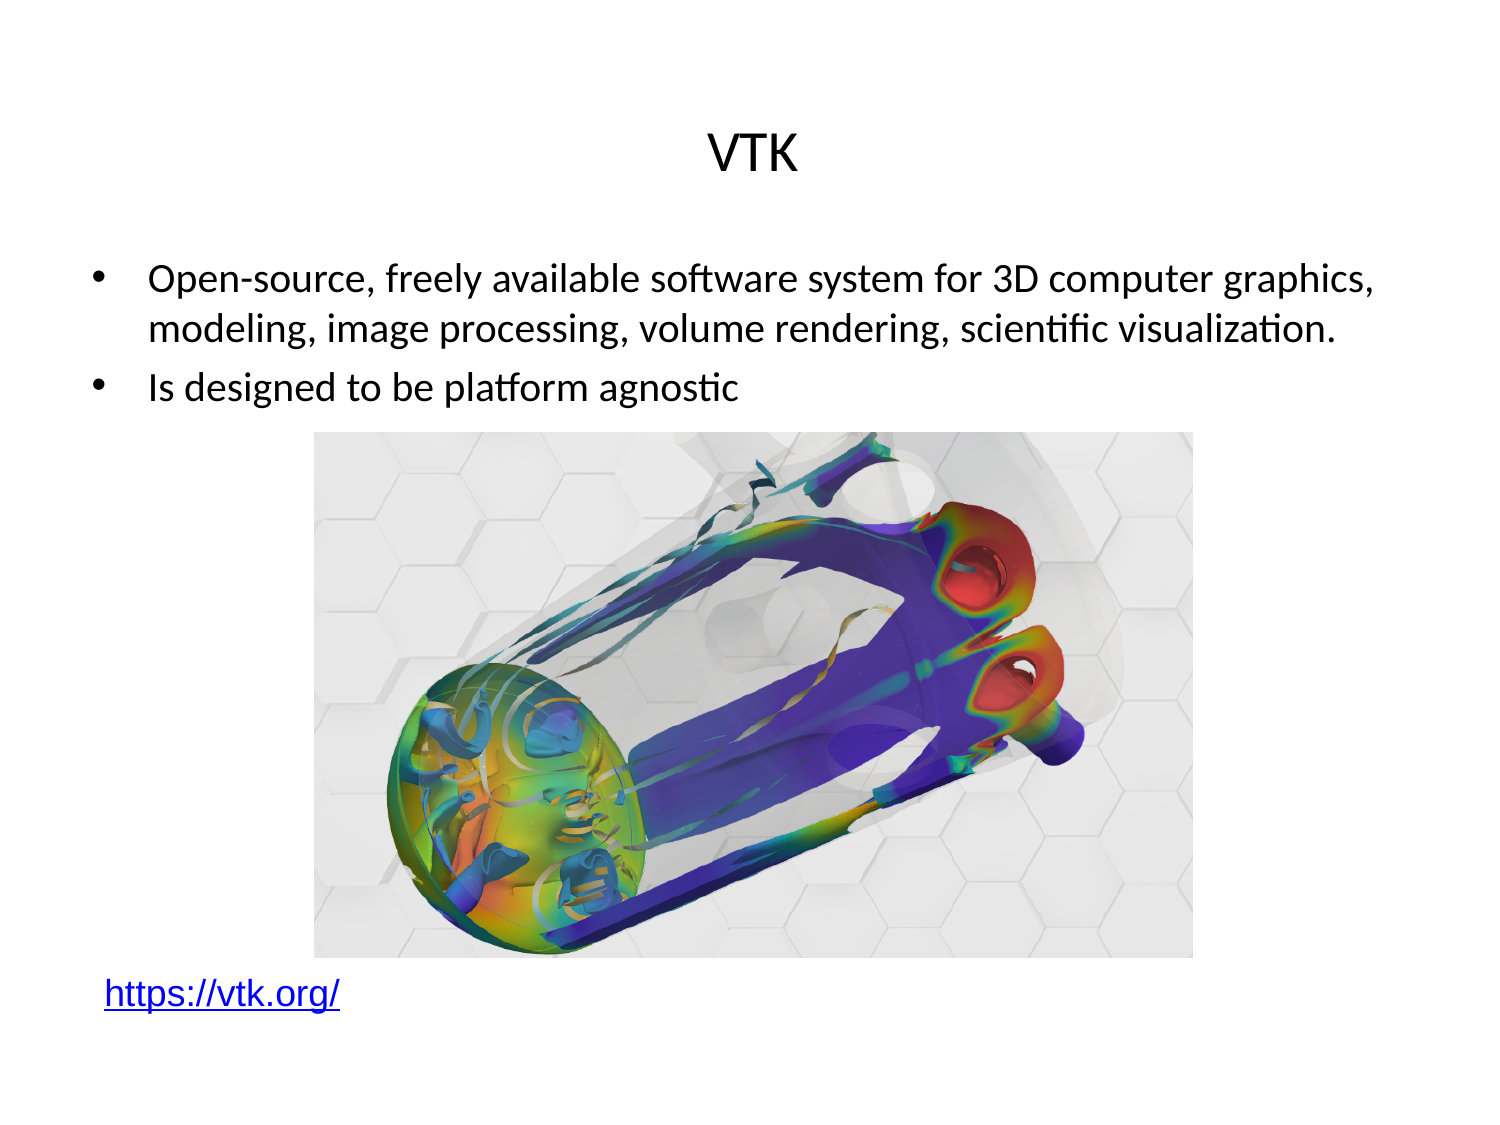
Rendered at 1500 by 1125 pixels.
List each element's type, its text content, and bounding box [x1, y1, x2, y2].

title VTK [78, 54, 1428, 242]
text_box https://vtk.org/ [89, 961, 356, 1062]
list Open-source, freely available software system for 3D computer graphics, modeling, image processing, volume rendering, scientific visualization. Is designed to be platform agnostic [76, 243, 1471, 987]
picture [306, 432, 1194, 958]
